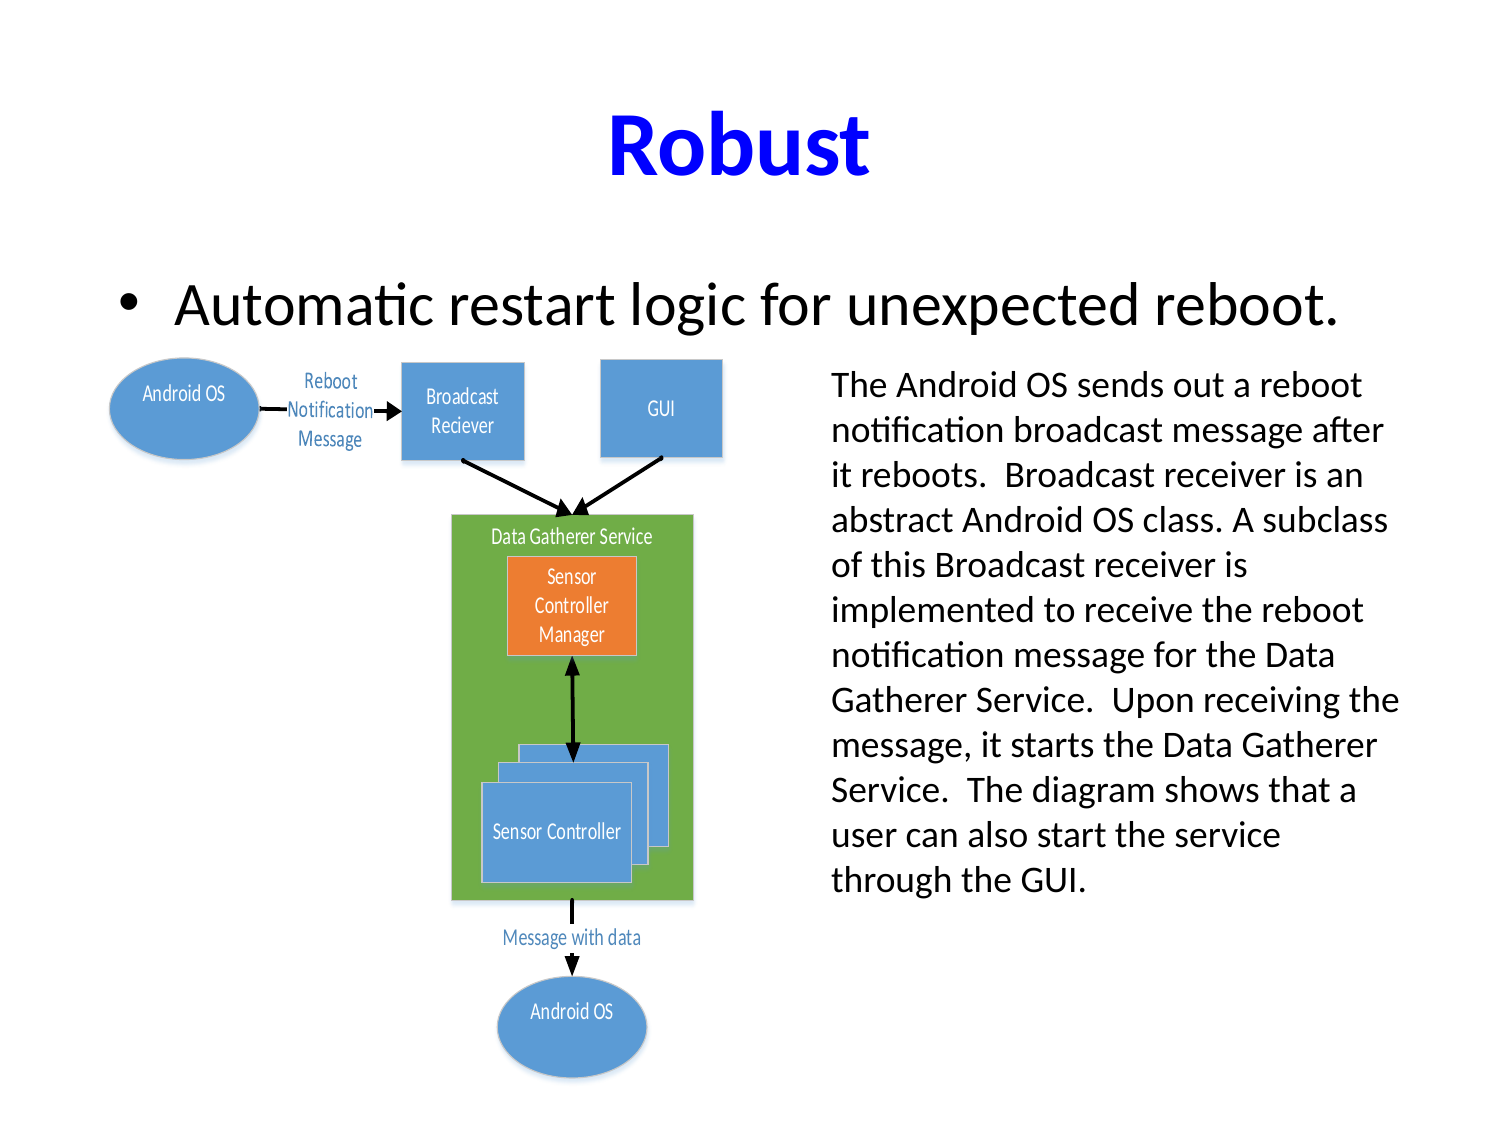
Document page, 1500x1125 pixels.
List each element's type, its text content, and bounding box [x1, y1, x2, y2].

title Robust [75, 45, 1425, 233]
text_box The Android OS sends out a reboot notification broadcast message after it reboots. Broadcast receiver is an abstract Android OS class. A subclass of this Broadcast receiver is implemented to receive the reboot notification message for the Data Gatherer Service. Upon receiving the message, it starts the Data Gatherer Service. The diagram shows that a user can also start the service through the GUI. [816, 352, 1425, 908]
list Automatic restart logic for unexpected reboot. [103, 255, 1397, 353]
picture [102, 352, 730, 1089]
